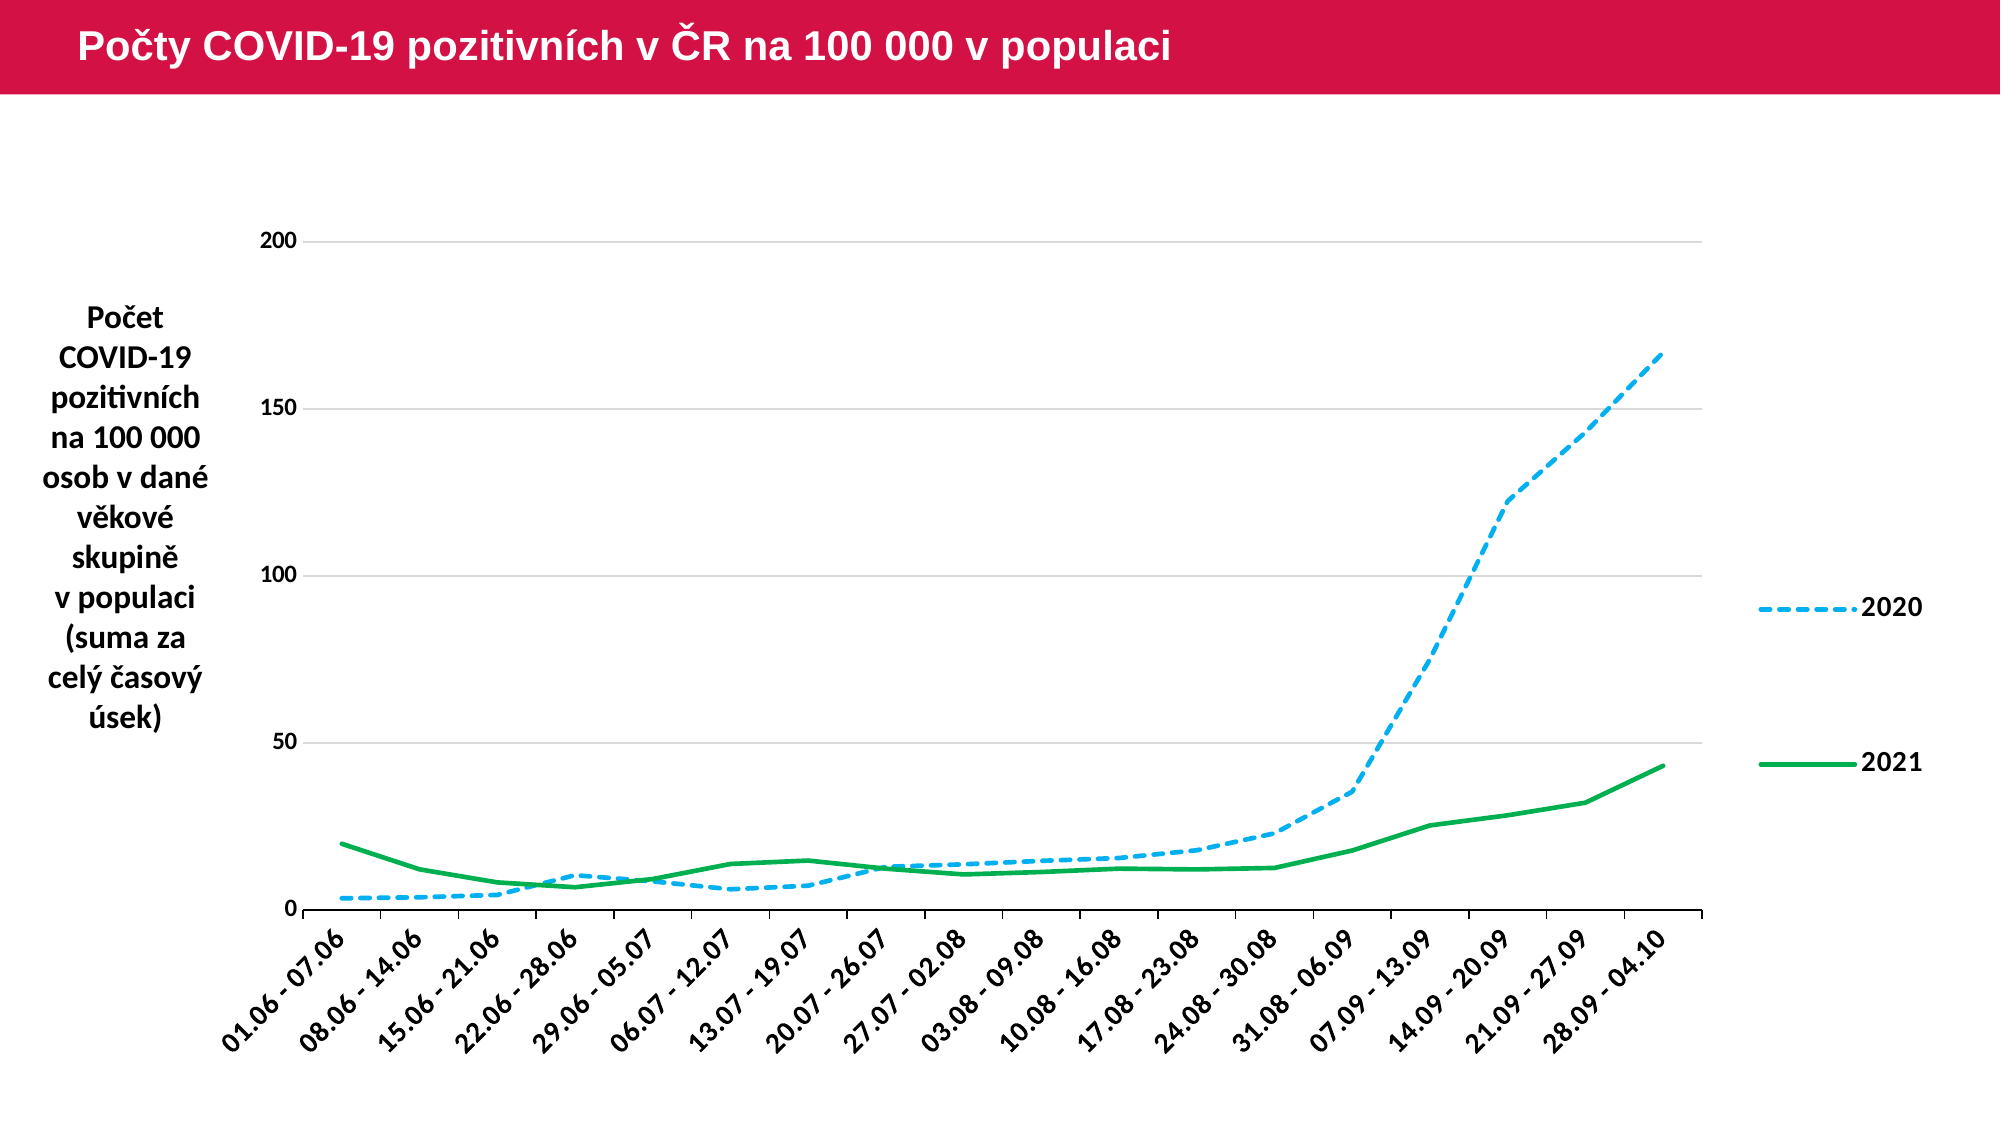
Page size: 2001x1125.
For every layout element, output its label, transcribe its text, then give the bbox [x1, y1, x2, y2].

chart [216, 226, 1966, 1107]
text_box Počet COVID-19 pozitivních na 100 000 osob v dané věkové skupině v populaci (suma za celý časový úsek) [22, 288, 216, 743]
title Počty COVID-19 pozitivních v ČR na 100 000 v populaci [62, 0, 1318, 95]
